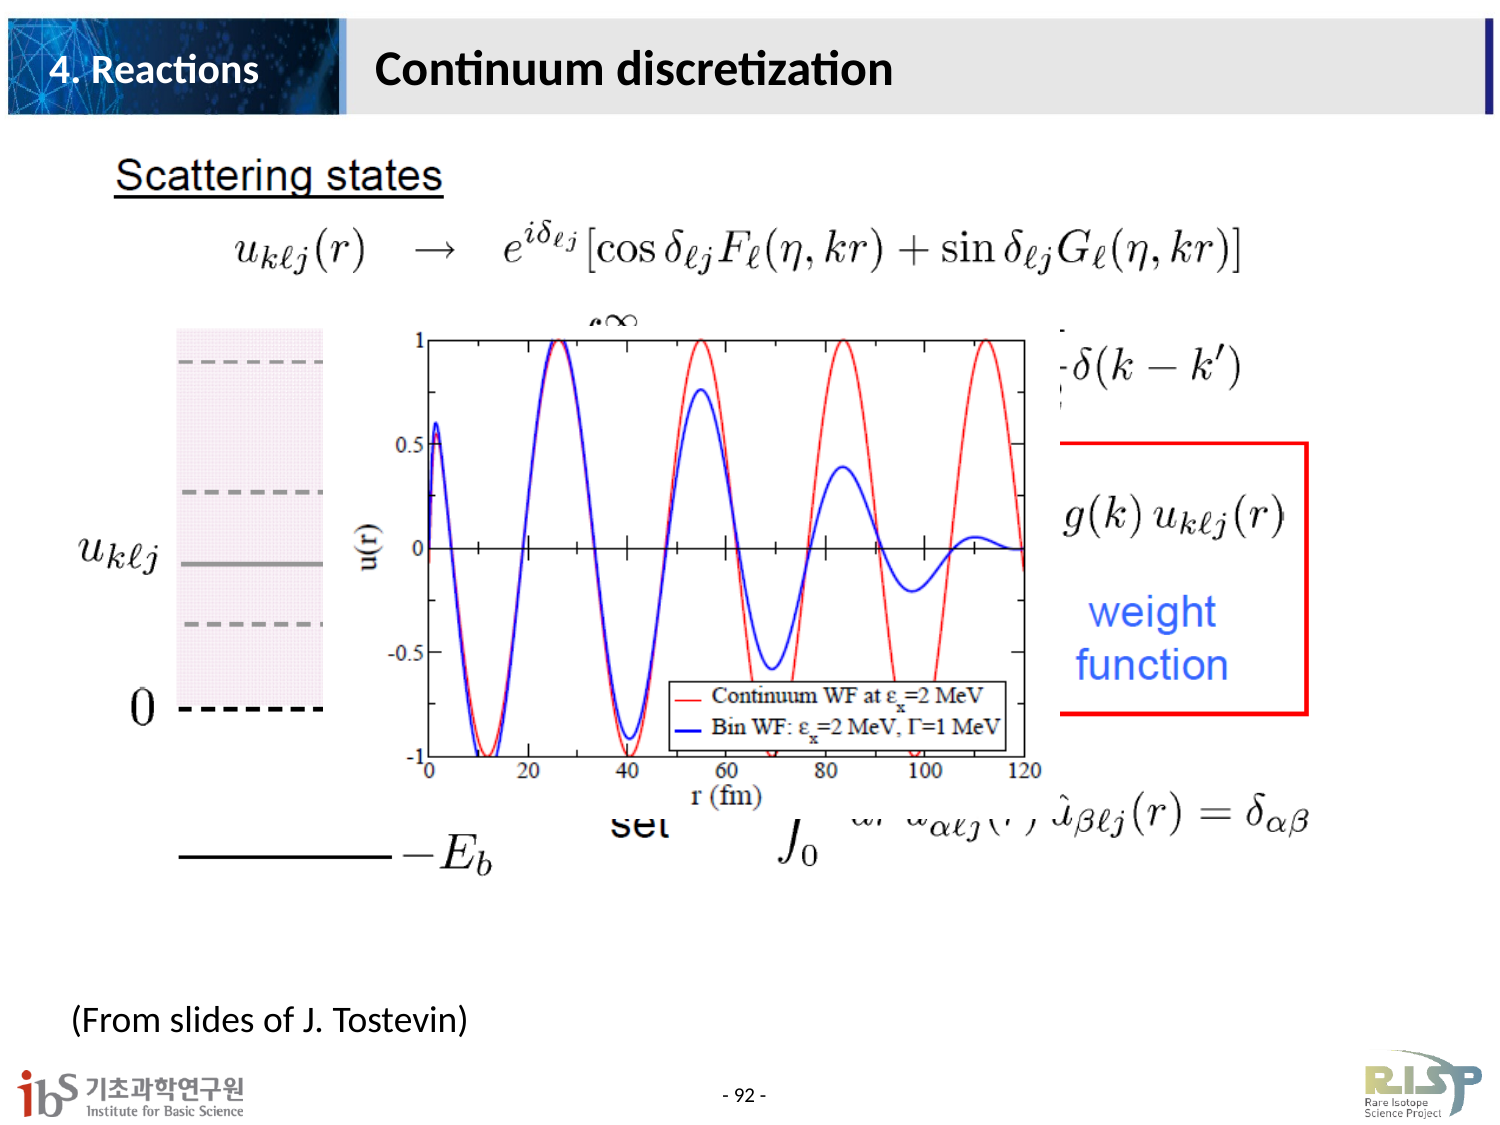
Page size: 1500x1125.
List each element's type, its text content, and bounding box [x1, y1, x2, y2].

picture [55, 148, 1329, 885]
picture [1364, 1049, 1482, 1119]
picture [2, 10, 1500, 130]
text_box (From slides of J. Tostevin) [55, 987, 485, 1048]
picture [17, 1070, 243, 1117]
